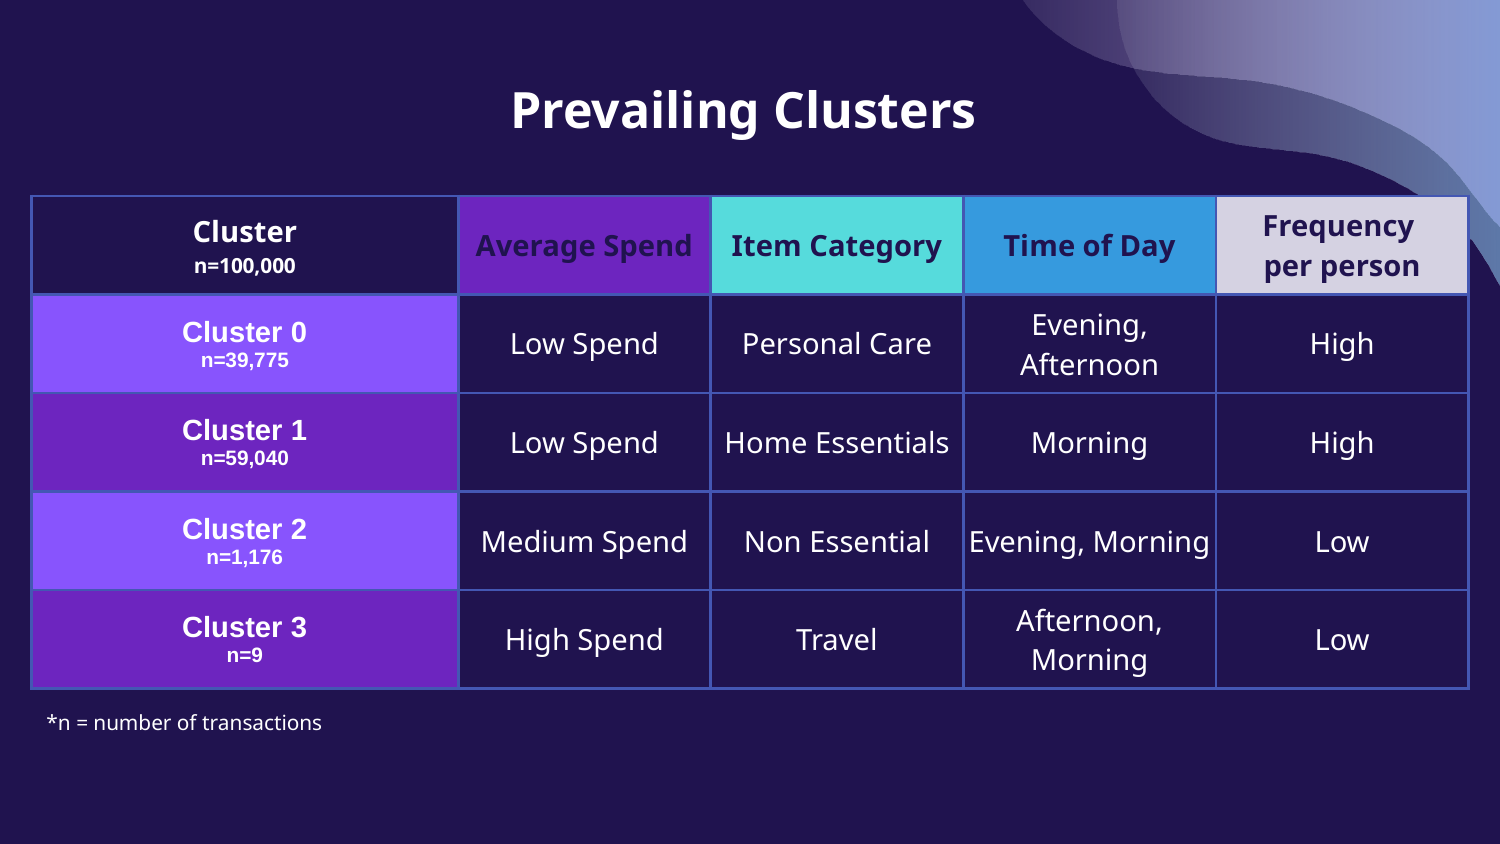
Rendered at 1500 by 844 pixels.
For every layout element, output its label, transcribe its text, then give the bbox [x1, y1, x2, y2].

table_cell Home Essentials [712, 394, 962, 490]
table_cell Morning [965, 394, 1215, 490]
table_cell High [1217, 394, 1467, 490]
table_header Cluster n=100,000 [33, 197, 457, 293]
table_header Average Spend [460, 197, 709, 293]
table_header Frequency per person [1217, 197, 1467, 293]
table_cell Low Spend [460, 296, 709, 392]
table_header Item Category [712, 197, 962, 293]
table_cell Cluster 3 n=9 [33, 591, 457, 687]
table_cell Cluster 2 n=1,176 [33, 493, 457, 589]
table_cell High Spend [460, 591, 709, 687]
table_cell Medium Spend [460, 493, 709, 589]
table_cell Low [1217, 591, 1467, 687]
table_cell Evening, Morning [965, 493, 1215, 589]
table_cell Non Essential [712, 493, 962, 589]
table_cell Personal Care [712, 296, 962, 392]
table_cell Afternoon, Morning [965, 591, 1215, 687]
table_cell Travel [712, 591, 962, 687]
text_box *n = number of transactions [31, 697, 378, 748]
table_cell Low Spend [460, 394, 709, 490]
table_cell Cluster 1 n=59,040 [33, 394, 457, 490]
table_cell High [1217, 296, 1467, 392]
table_header Time of Day [965, 197, 1215, 293]
table_cell Cluster 0 n=39,775 [33, 296, 457, 392]
text_box Prevailing Clusters [351, 63, 1149, 154]
table_cell Low [1217, 493, 1467, 589]
table_cell Evening, Afternoon [965, 296, 1215, 392]
